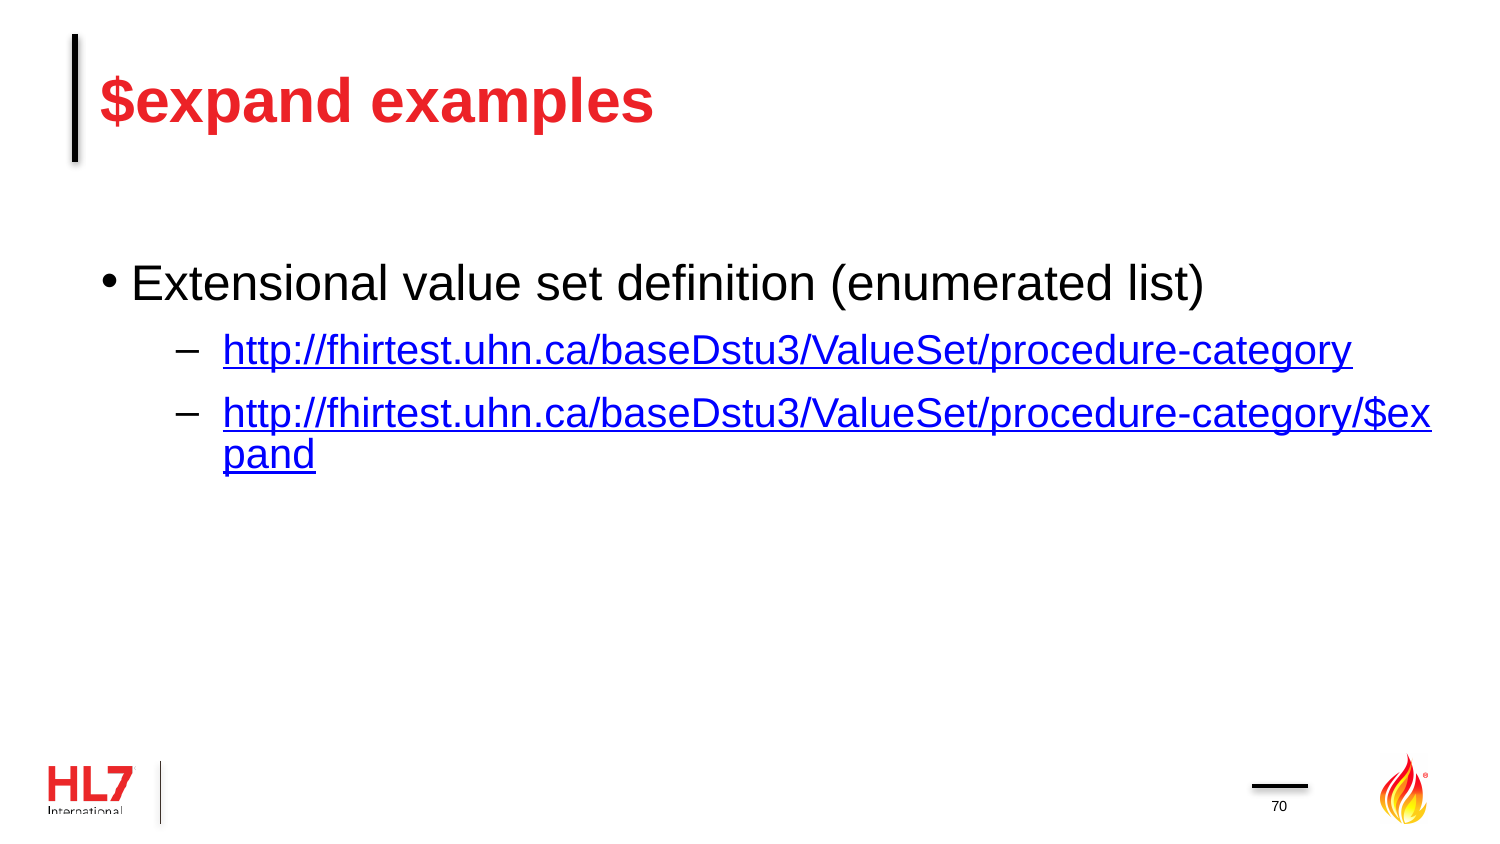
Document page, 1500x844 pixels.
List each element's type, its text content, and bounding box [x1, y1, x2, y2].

slide_number 70 [1257, 788, 1302, 815]
picture [1380, 753, 1428, 824]
title $expand examples [100, 33, 1451, 163]
list Extensional value set definition (enumerated list) http://fhirtest.uhn.ca/baseDstu3/ValueSet/procedure-category http://fhirtest.uhn.ca/baseDstu3/ValueSet/procedure-category/$expand [100, 250, 1451, 731]
